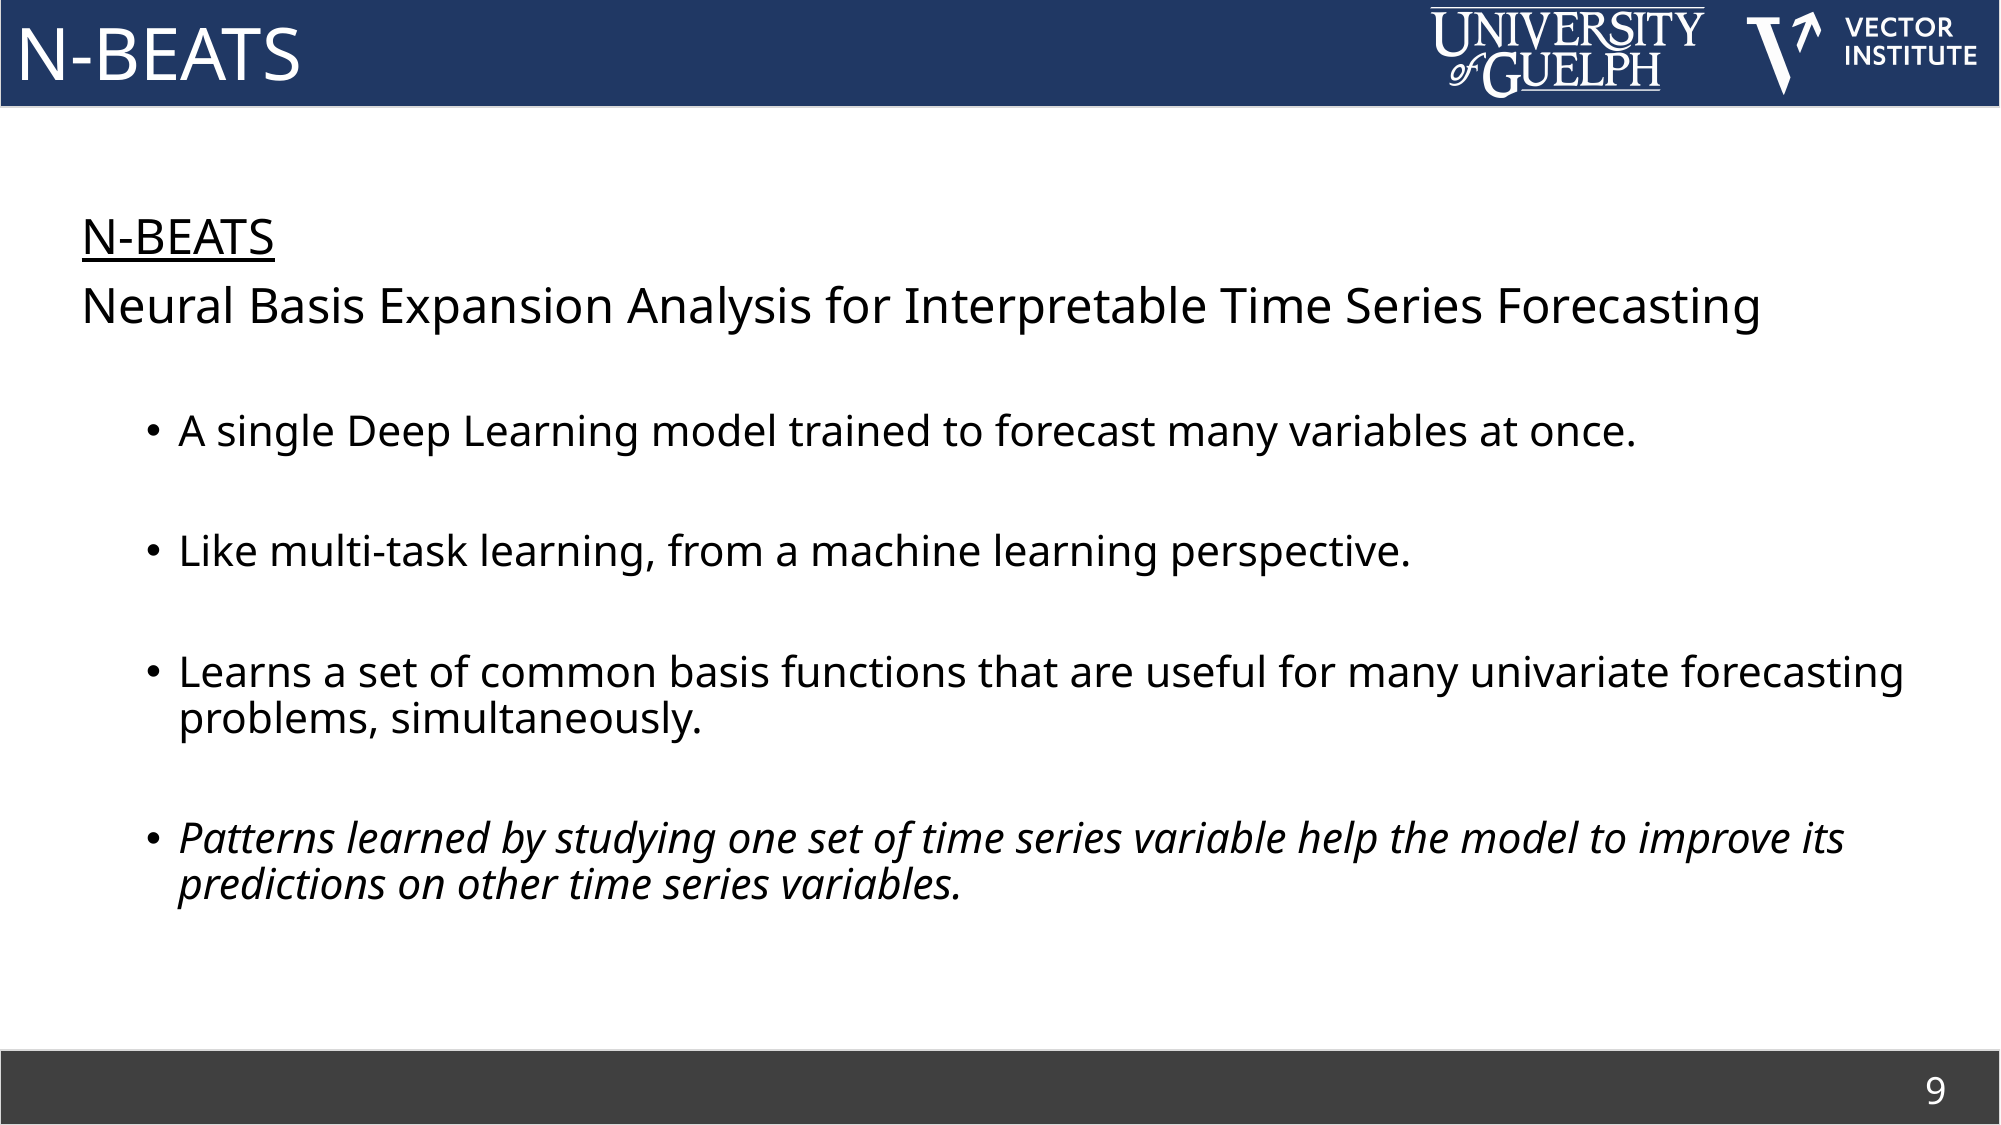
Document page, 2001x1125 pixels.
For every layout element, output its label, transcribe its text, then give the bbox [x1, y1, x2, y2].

slide_number 9 [1511, 1059, 1962, 1120]
title N-BEATS [0, 0, 2000, 103]
list N-BEATS Neural Basis Expansion Analysis for Interpretable Time Series Forecasting A single Deep Learning model trained to forecast many variables at once. Like multi-task learning, from a machine learning perspective. Learns a set of common basis functions that are useful for many univariate forecasting problems, simultaneously. Patterns learned by studying one set of time series variable help the model to improve its predictions on other time series variables. [66, 199, 1934, 926]
